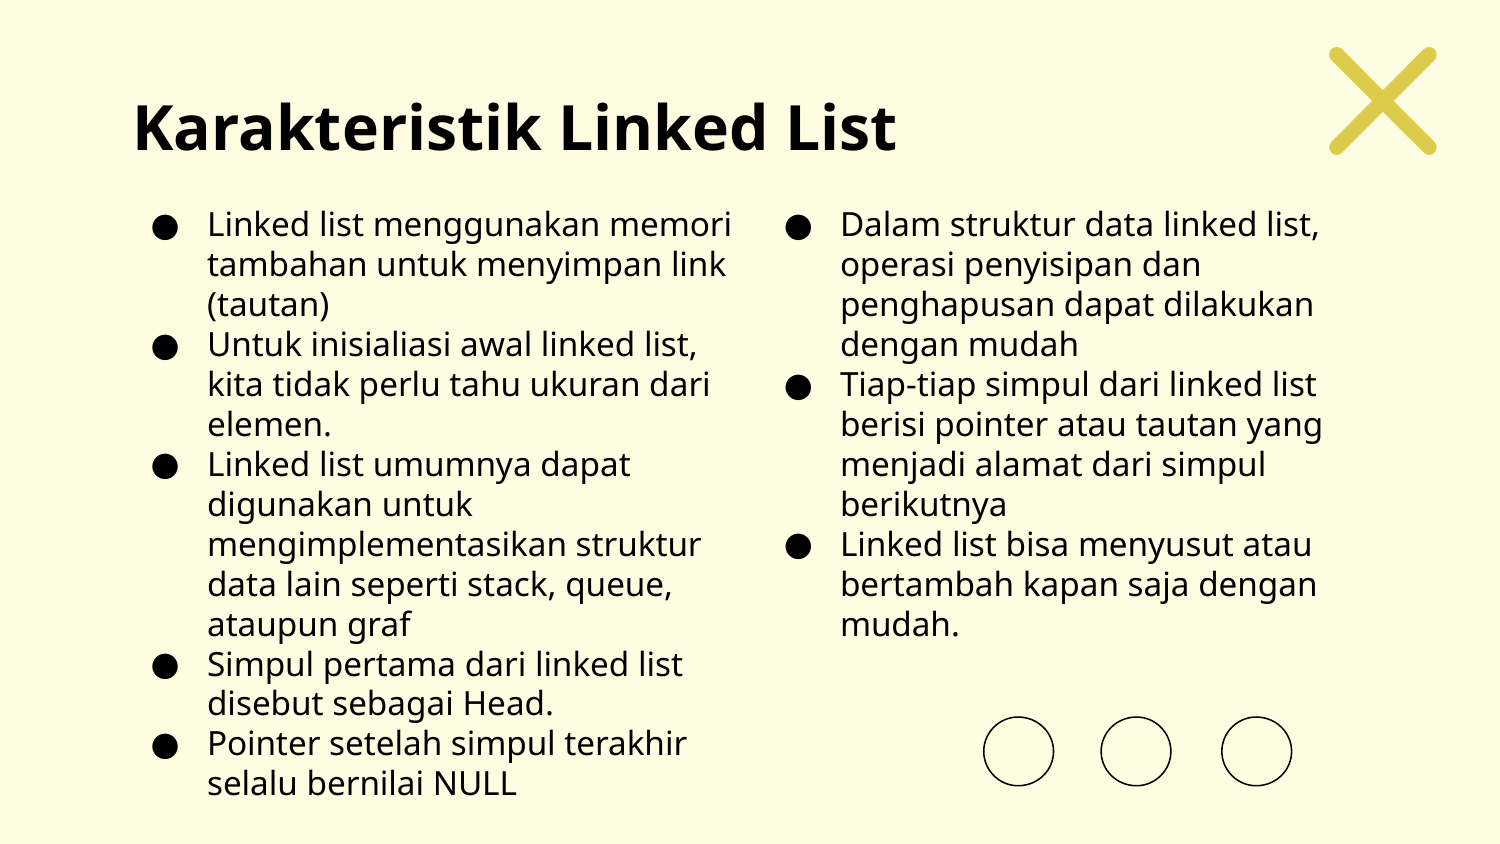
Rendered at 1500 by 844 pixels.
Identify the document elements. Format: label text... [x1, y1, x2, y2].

subtitle Dalam struktur data linked list, operasi penyisipan dan penghapusan dapat dilakukan dengan mudah Tiap-tiap simpul dari linked list berisi pointer atau tautan yang menjadi alamat dari simpul berikutnya Linked list bisa menyusut atau bertambah kapan saja dengan mudah. [750, 188, 1383, 756]
subtitle Linked list menggunakan memori tambahan untuk menyimpan link (tautan) Untuk inisialiasi awal linked list, kita tidak perlu tahu ukuran dari elemen. Linked list umumnya dapat digunakan untuk mengimplementasikan struktur data lain seperti stack, queue, ataupun graf Simpul pertama dari linked list disebut sebagai Head. Pointer setelah simpul terakhir selalu bernilai NULL [116, 188, 750, 756]
title Karakteristik Linked List [116, 72, 1383, 167]
